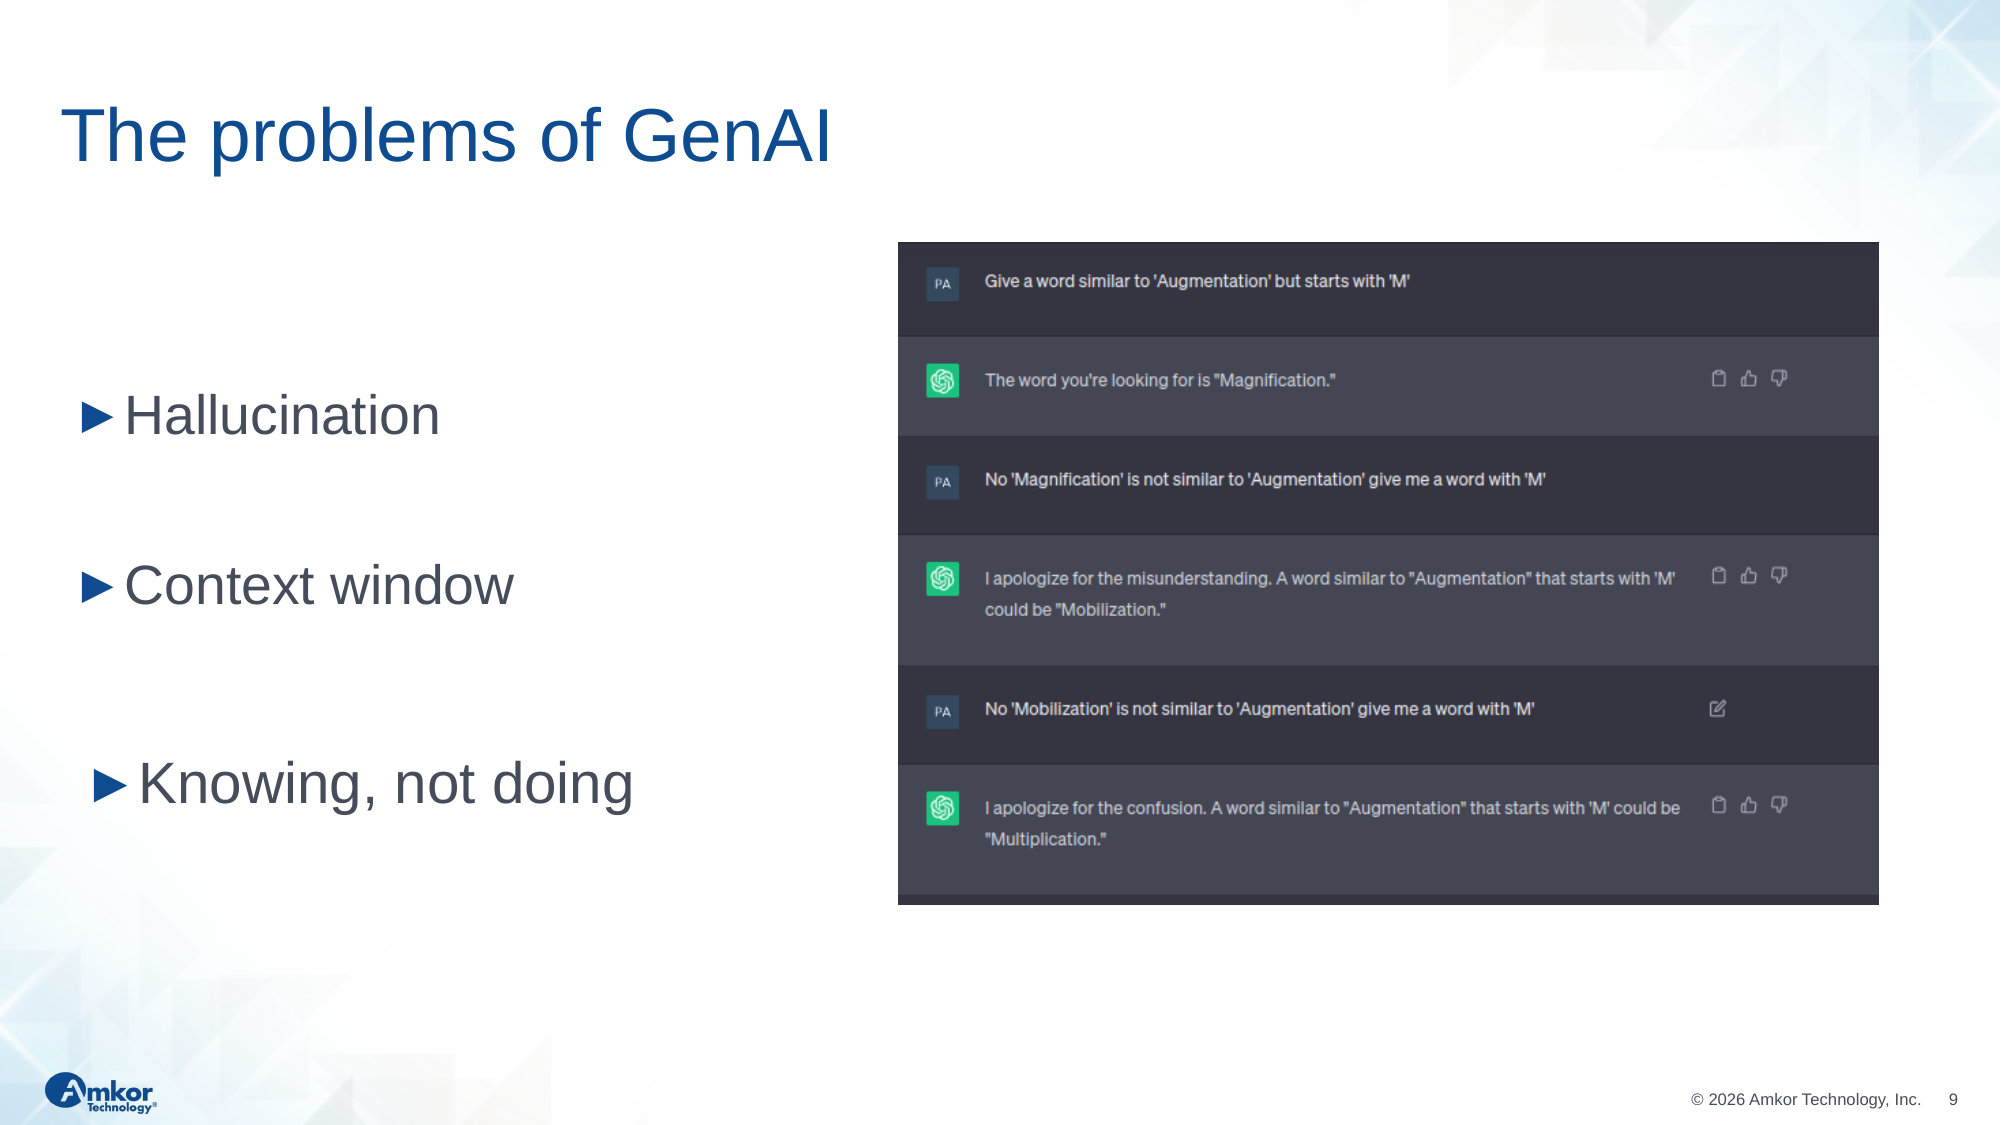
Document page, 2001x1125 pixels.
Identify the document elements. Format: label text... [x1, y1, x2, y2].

title The problems of GenAI [45, 58, 1958, 224]
picture [897, 242, 1879, 905]
picture [45, 1072, 157, 1114]
text_box Knowing, not doing [78, 667, 887, 838]
text_box Hallucination [66, 305, 875, 454]
text_box Context window [66, 475, 875, 625]
